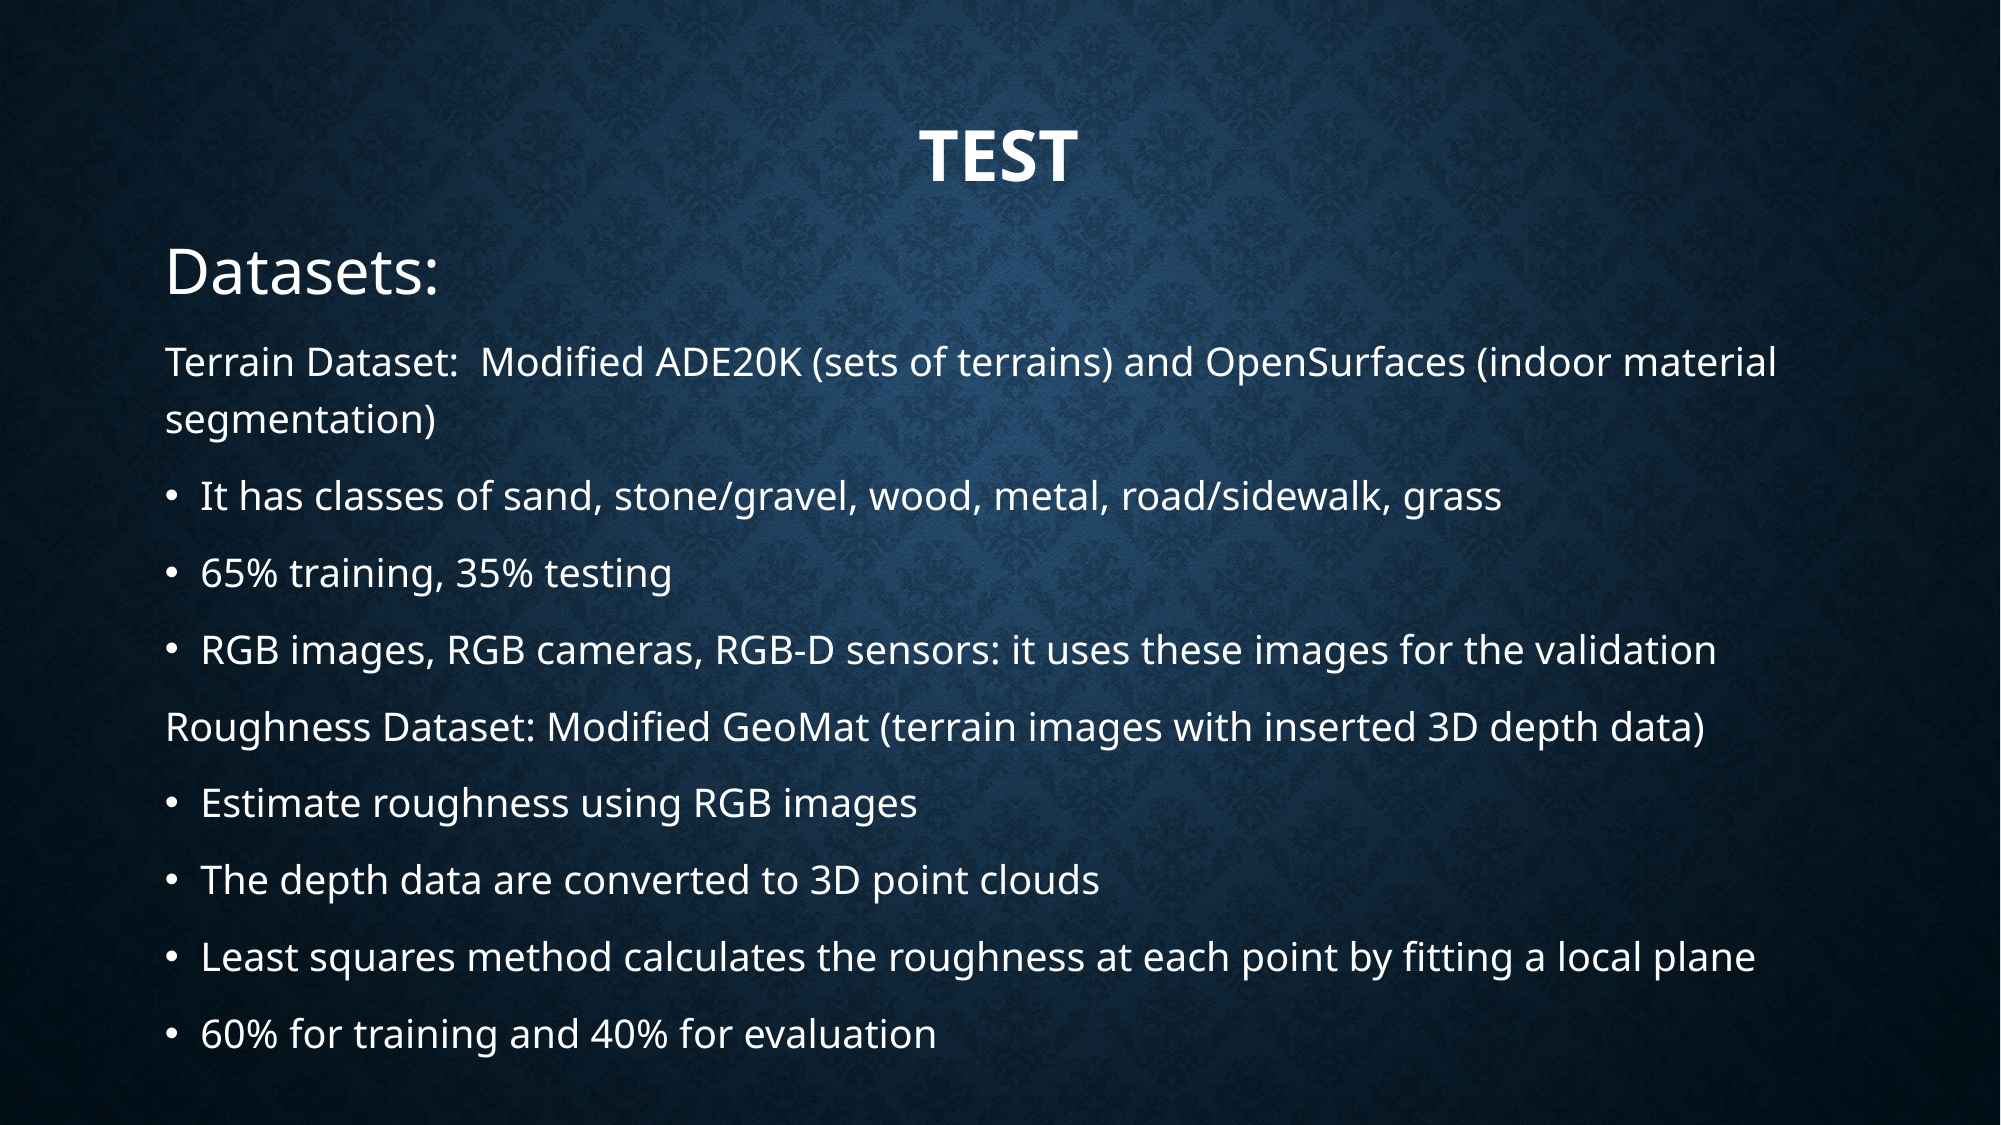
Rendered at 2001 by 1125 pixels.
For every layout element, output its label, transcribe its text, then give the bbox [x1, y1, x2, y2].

title Test [149, 49, 1849, 208]
list Datasets: Terrain Dataset: Modified ADE20K (sets of terrains) and OpenSurfaces (indoor material segmentation) It has classes of sand, stone/gravel, wood, metal, road/sidewalk, grass 65% training, 35% testing RGB images, RGB cameras, RGB-D sensors: it uses these images for the validation Roughness Dataset: Modified GeoMat (terrain images with inserted 3D depth data) Estimate roughness using RGB images The depth data are converted to 3D point clouds Least squares method calculates the roughness at each point by fitting a local plane 60% for training and 40% for evaluation [149, 208, 1849, 1076]
